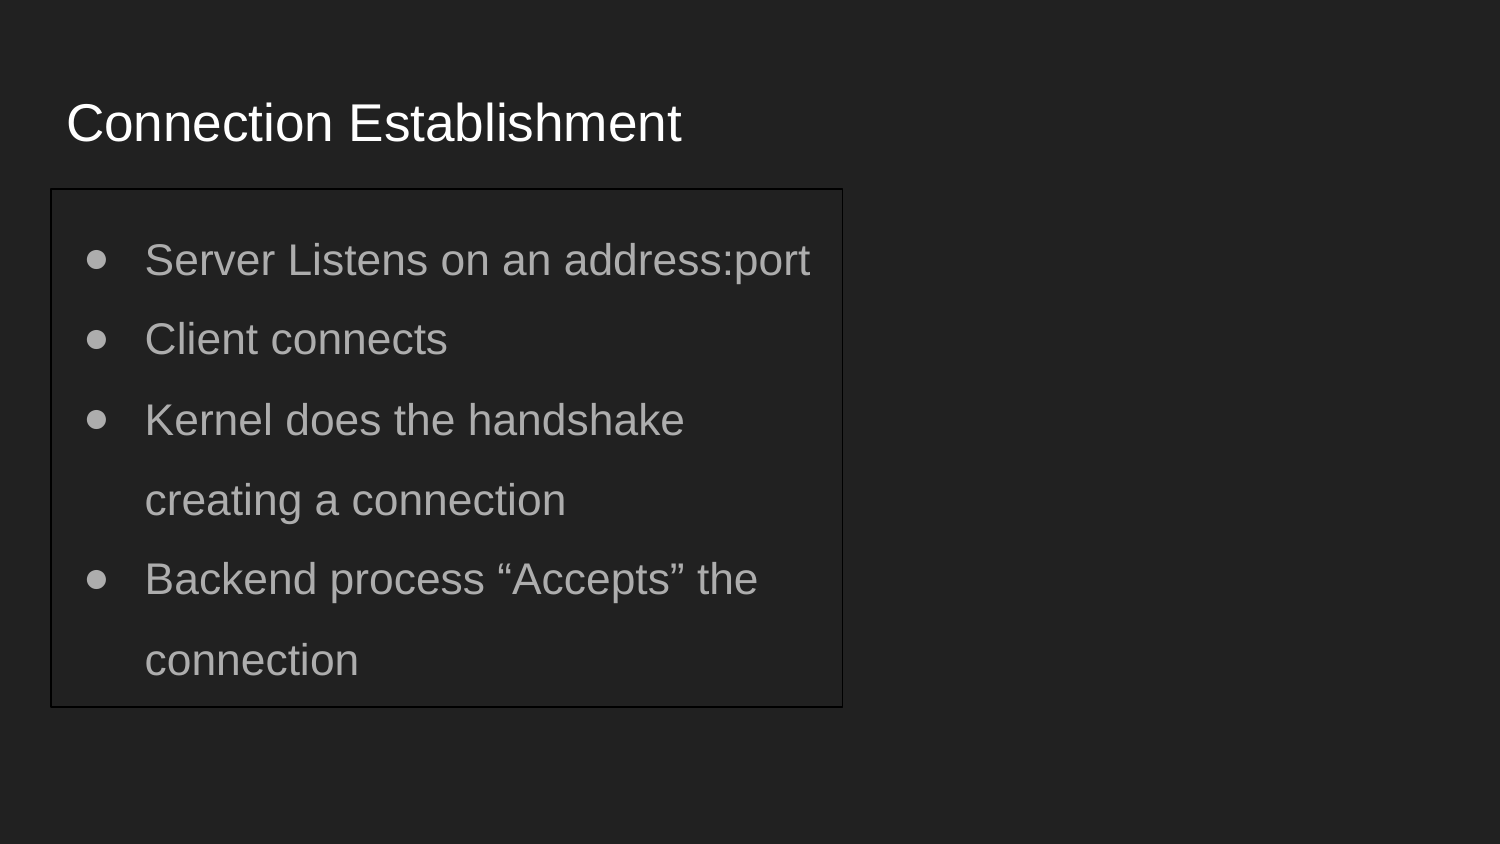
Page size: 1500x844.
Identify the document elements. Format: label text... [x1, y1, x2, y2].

list Server Listens on an address:port Client connects Kernel does the handshake creating a connection Backend process “Accepts” the connection [51, 189, 843, 708]
title Connection Establishment [51, 72, 1449, 167]
